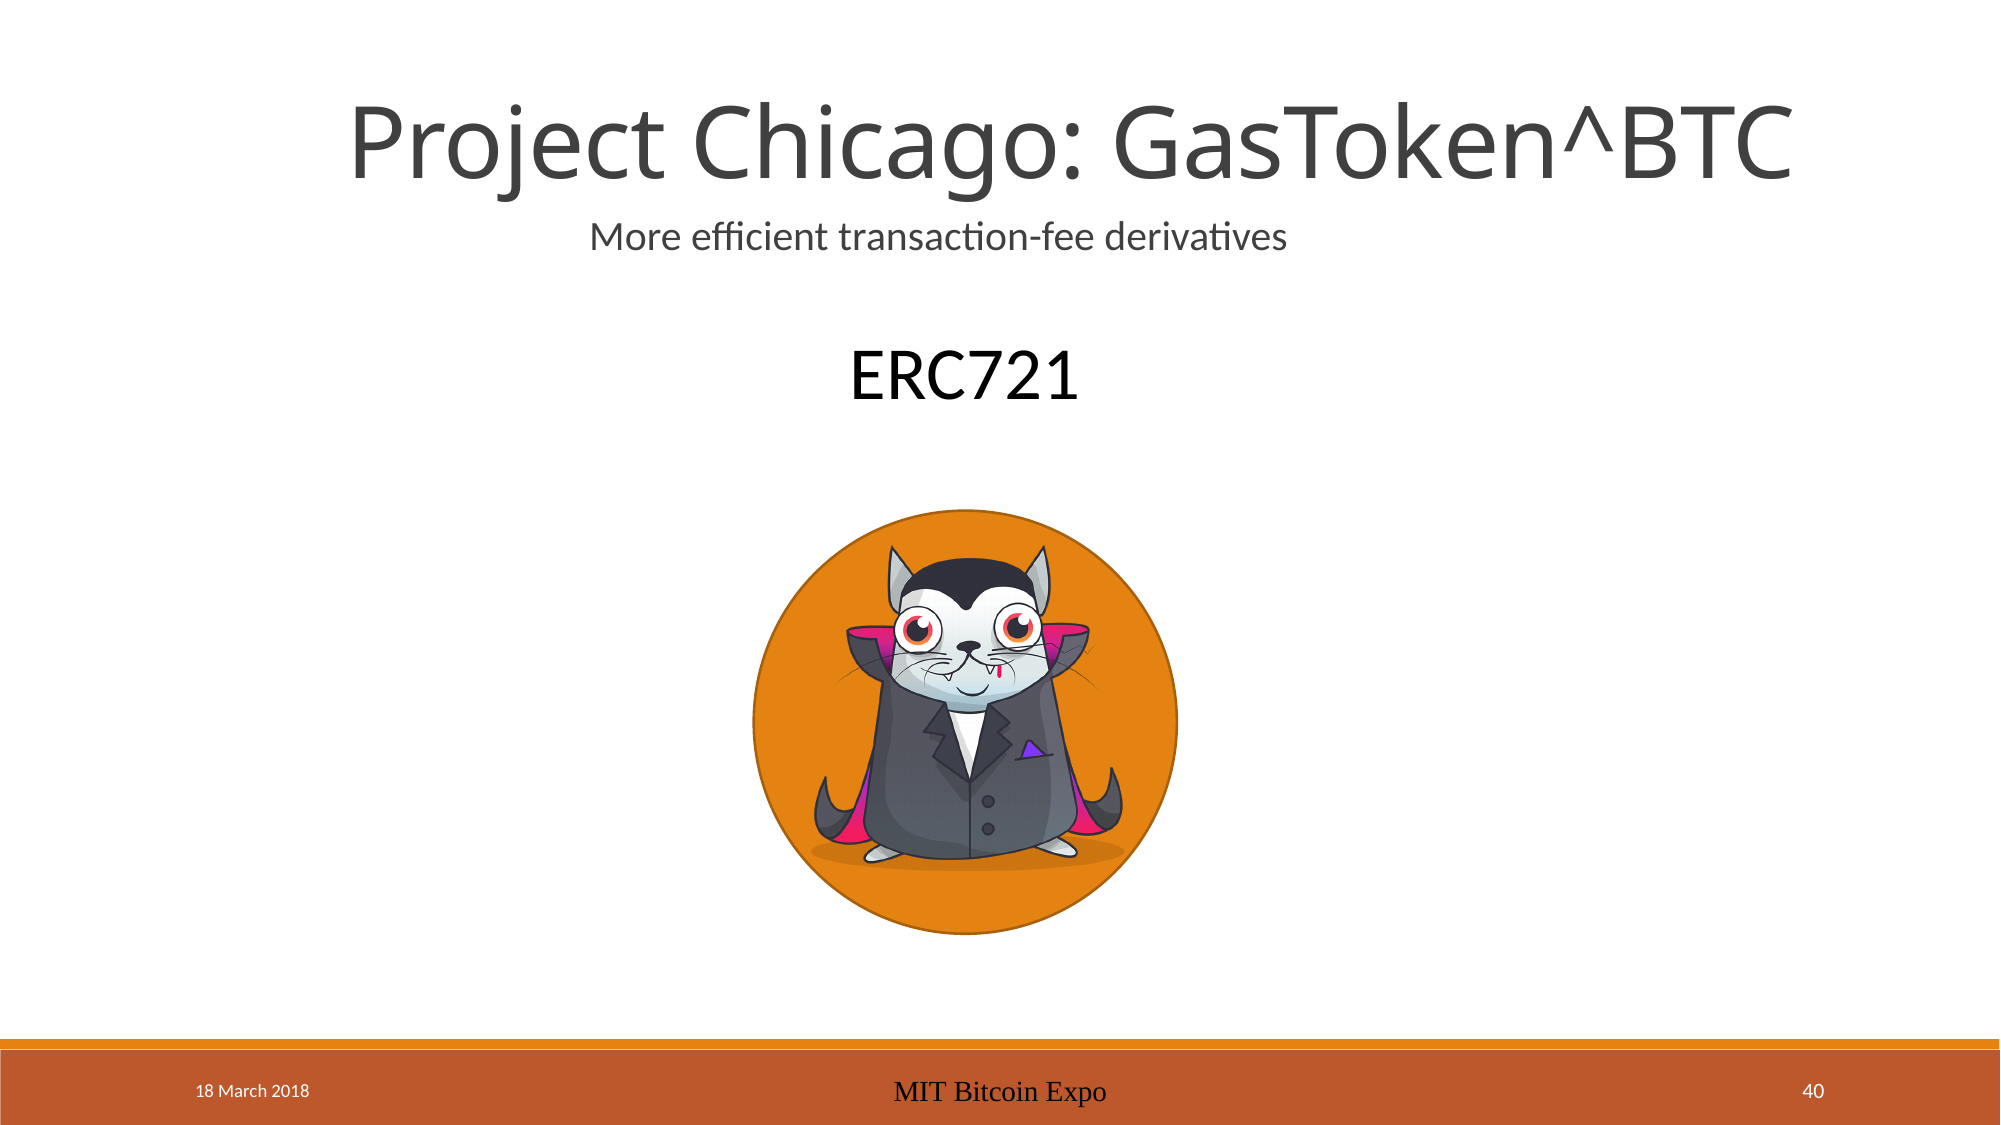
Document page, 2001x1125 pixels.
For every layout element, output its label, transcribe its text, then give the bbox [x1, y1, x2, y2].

text_box [752, 585, 802, 859]
title Project Chicago: GasToken^BTC [331, 0, 1982, 207]
text_box ERC721 [740, 316, 1191, 422]
text_box [820, 878, 1111, 936]
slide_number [180, 1059, 586, 1120]
text_box [863, 509, 1067, 535]
slide_number 40 [1624, 1059, 1840, 1120]
footer MIT Bitcoin Expo [604, 1059, 1396, 1120]
picture [805, 538, 1138, 872]
list More efficient transaction-fee derivatives [574, 206, 1468, 288]
text_box [1146, 609, 1179, 835]
